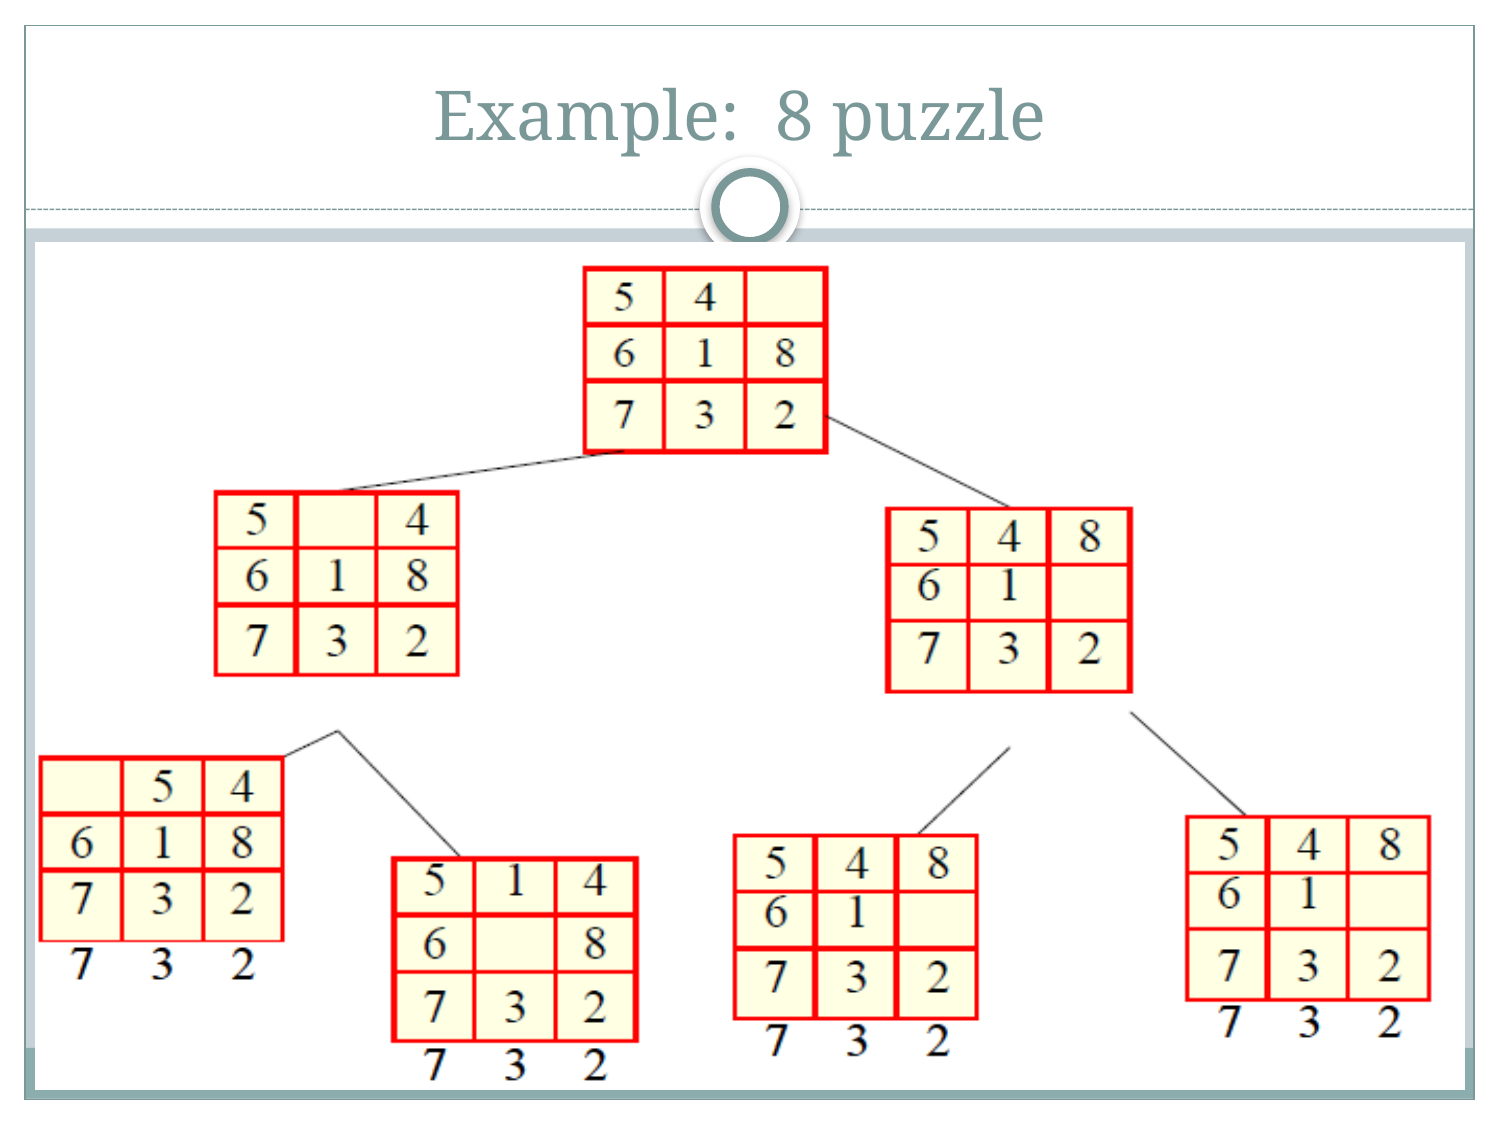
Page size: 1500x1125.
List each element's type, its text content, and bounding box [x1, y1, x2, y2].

picture [34, 242, 1466, 1090]
title Example: 8 puzzle [49, 37, 1450, 162]
